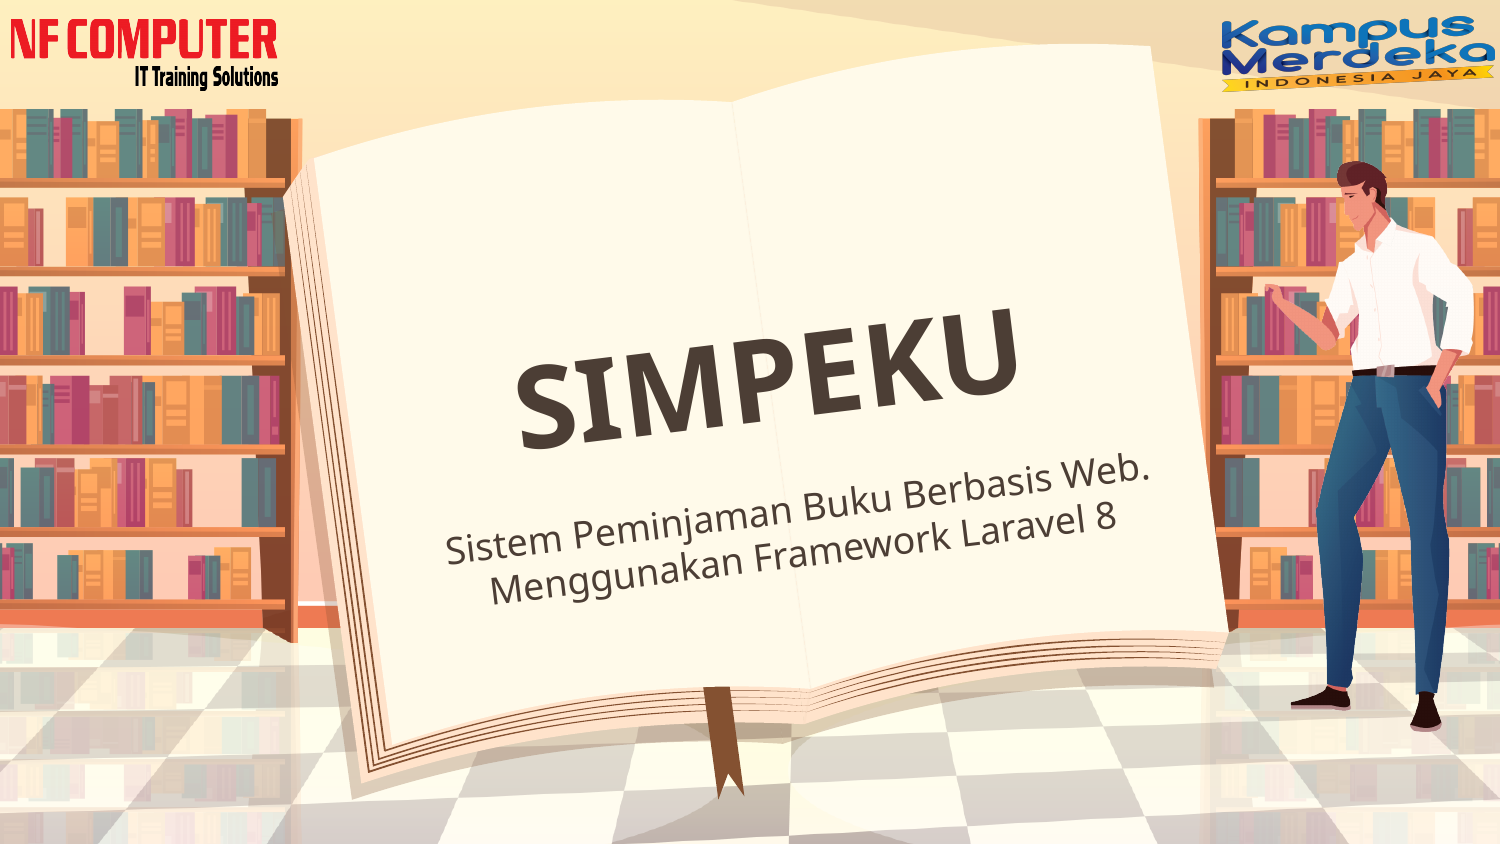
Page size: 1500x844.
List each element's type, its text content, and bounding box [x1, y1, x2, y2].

title SIMPEKU [383, 200, 1153, 575]
picture [0, 0, 1500, 844]
subtitle Sistem Peminjaman Buku Berbasis Web. Menggunakan Framework Laravel 8 [424, 447, 1176, 611]
